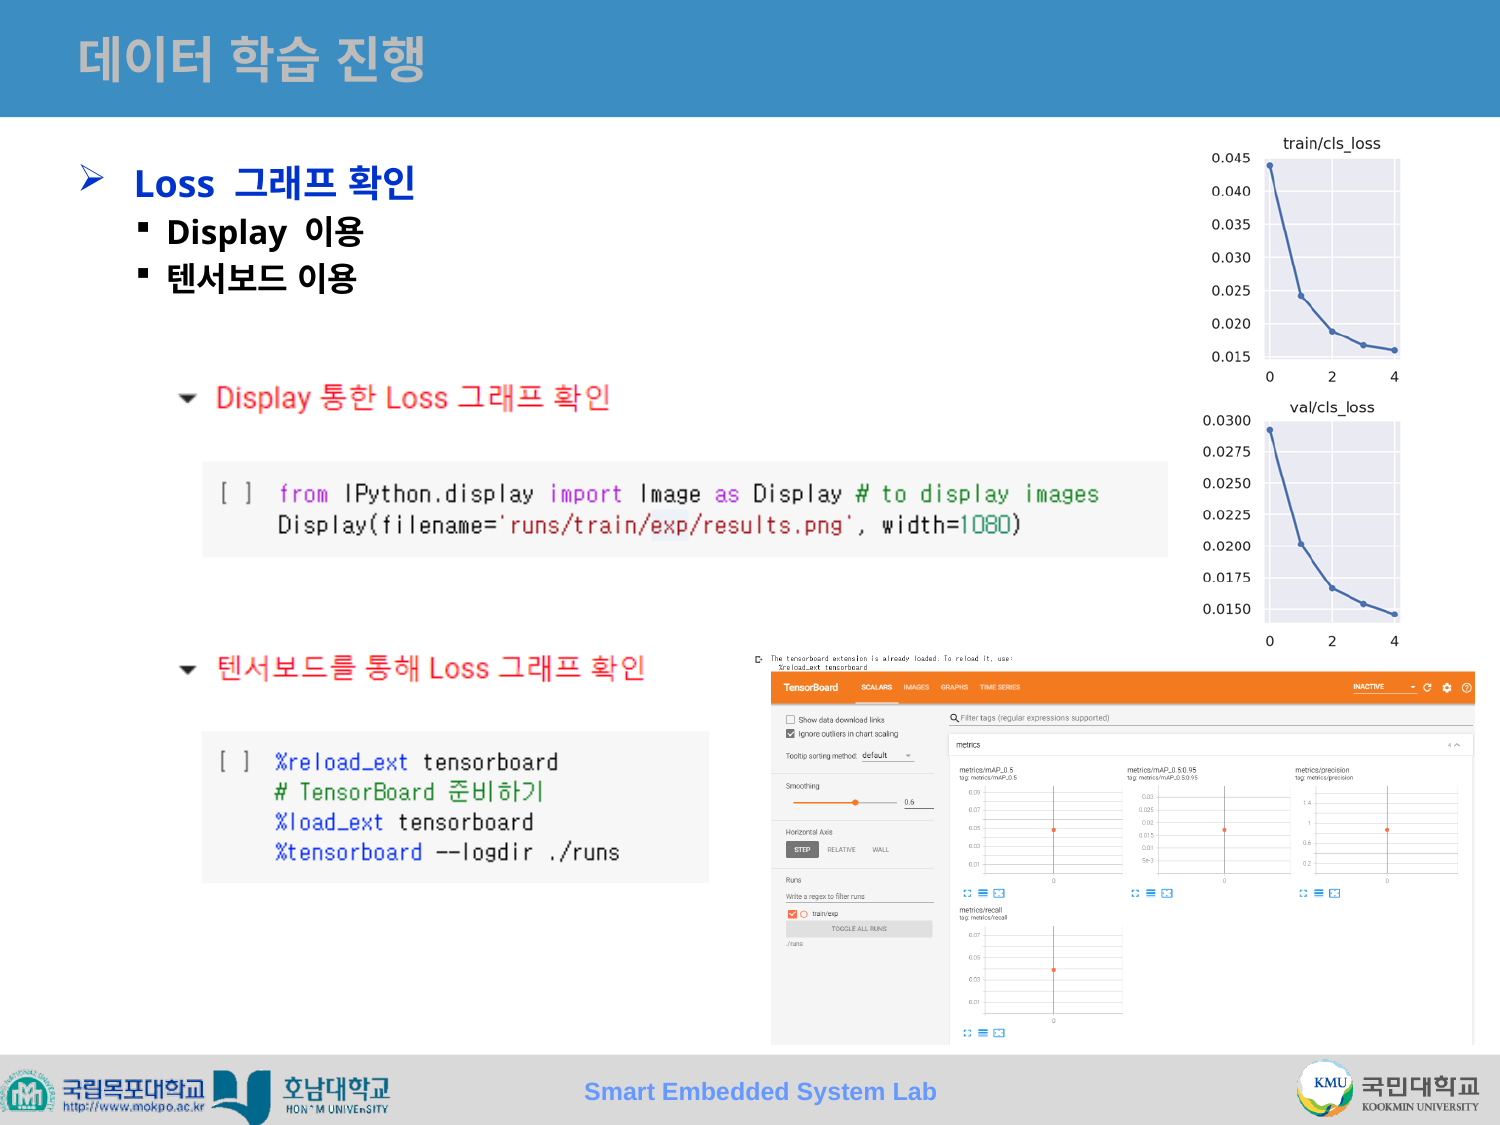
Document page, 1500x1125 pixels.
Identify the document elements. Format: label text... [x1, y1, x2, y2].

picture [0, 1067, 207, 1118]
picture [1284, 1054, 1488, 1125]
picture [165, 359, 1168, 568]
picture [167, 630, 709, 887]
list Loss 그래프 확인 Display 이용 텐서보드 이용 [62, 152, 1442, 1055]
title 데이터 학습 진행 [62, 11, 1442, 106]
picture [751, 125, 1475, 1045]
picture [209, 1067, 392, 1125]
